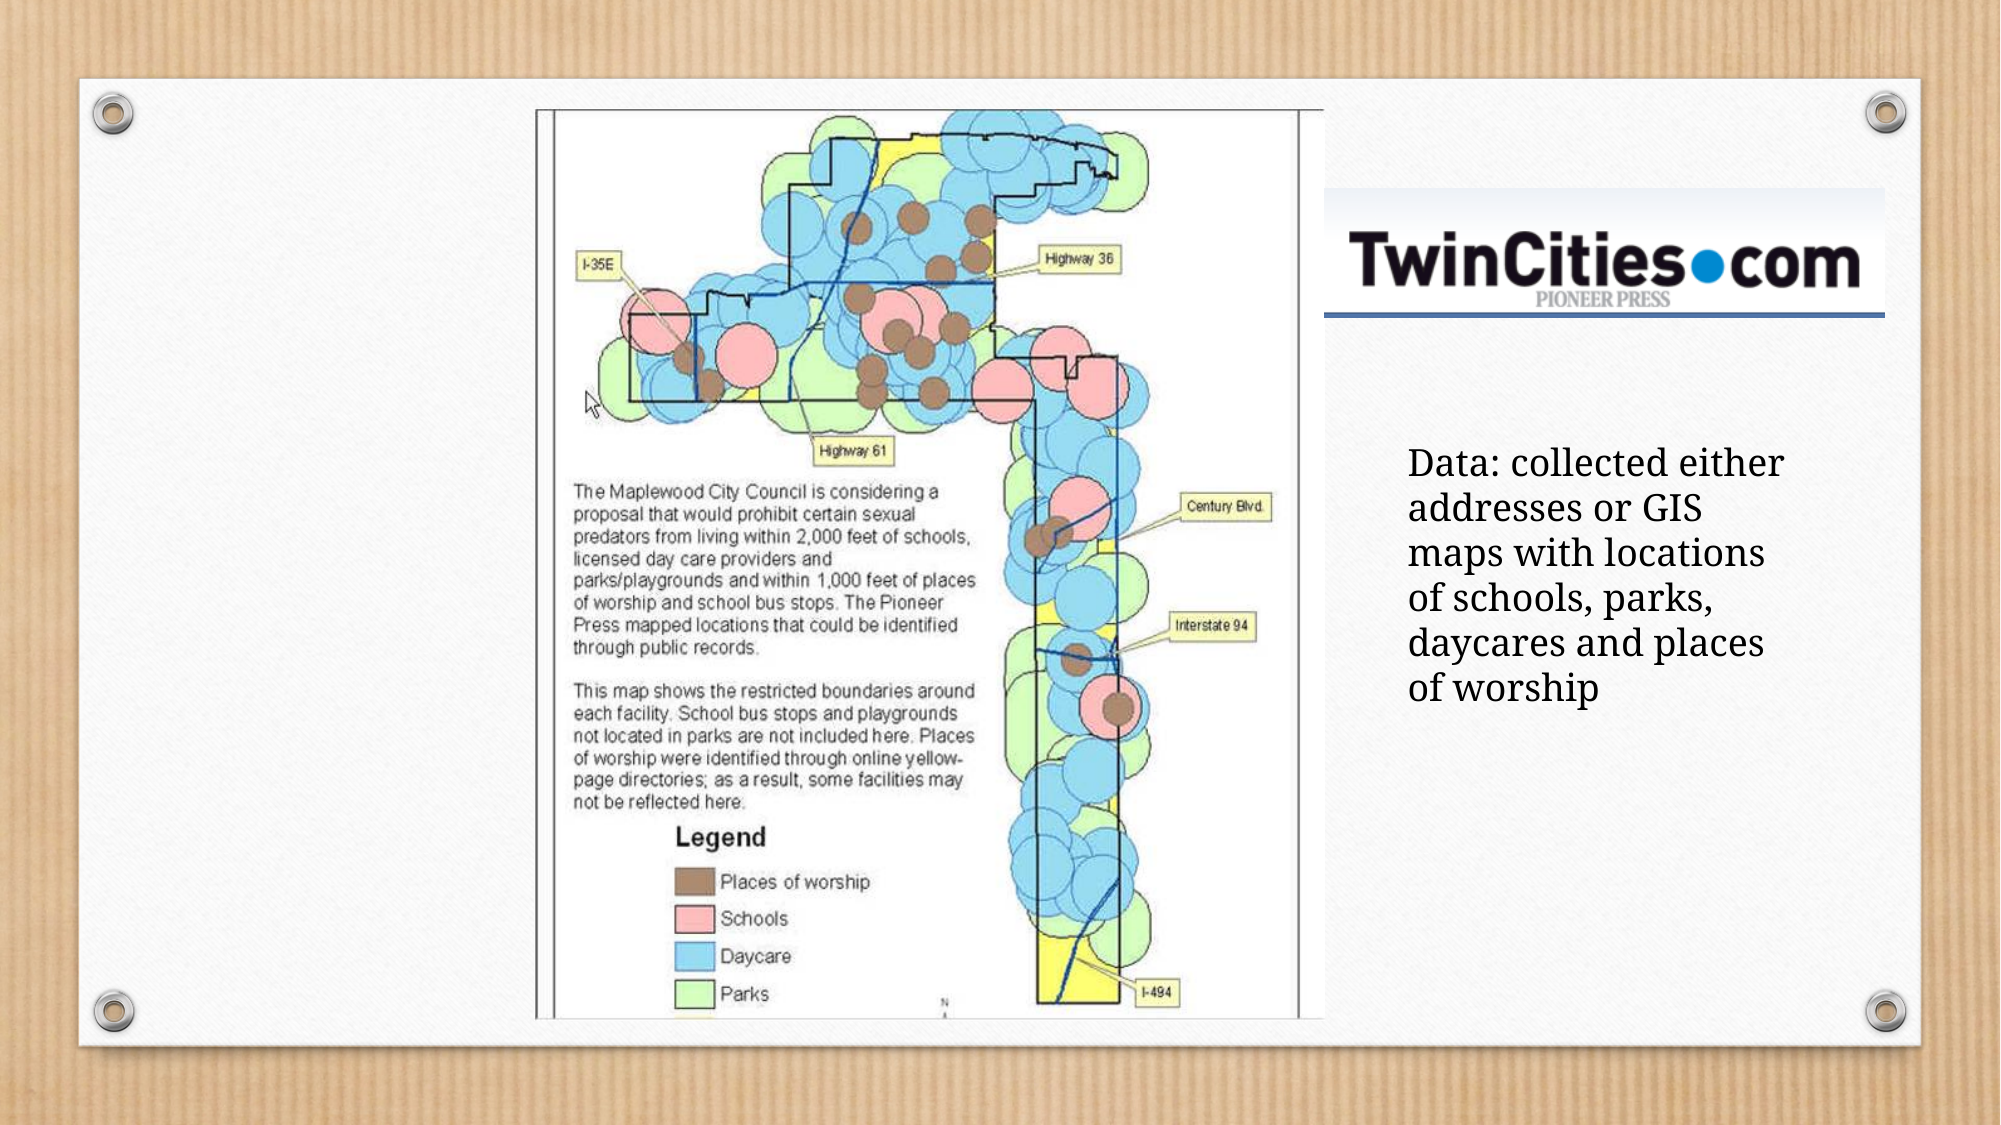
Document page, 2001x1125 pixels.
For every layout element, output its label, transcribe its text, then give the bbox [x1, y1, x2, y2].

picture [0, 0, 2001, 1125]
text_box Data: collected either addresses or GIS maps with locations of schools, parks, daycares and places of worship [1392, 431, 1811, 716]
